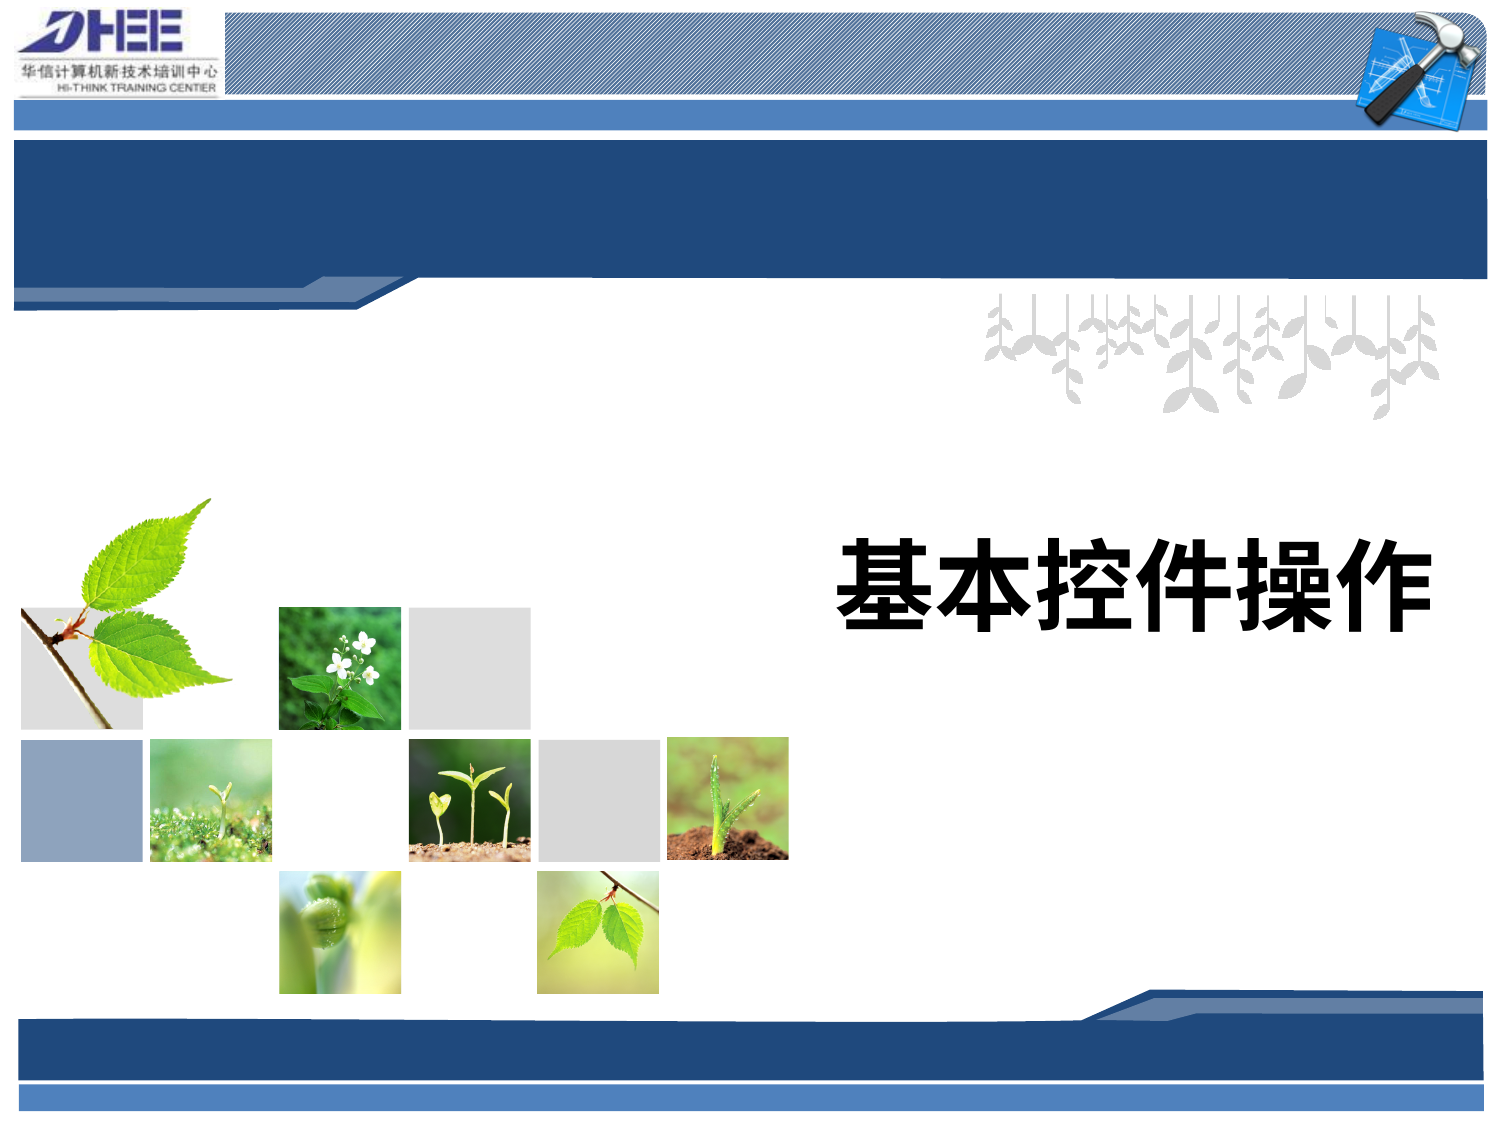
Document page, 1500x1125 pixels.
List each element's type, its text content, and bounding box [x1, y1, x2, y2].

picture [279, 871, 402, 994]
picture [1354, 7, 1484, 137]
picture [408, 739, 531, 862]
picture [21, 477, 243, 729]
picture [667, 737, 789, 860]
picture [537, 871, 659, 994]
picture [150, 739, 273, 862]
picture [14, 7, 225, 100]
picture [279, 607, 402, 730]
title 基本控件操作 [462, 462, 1450, 704]
